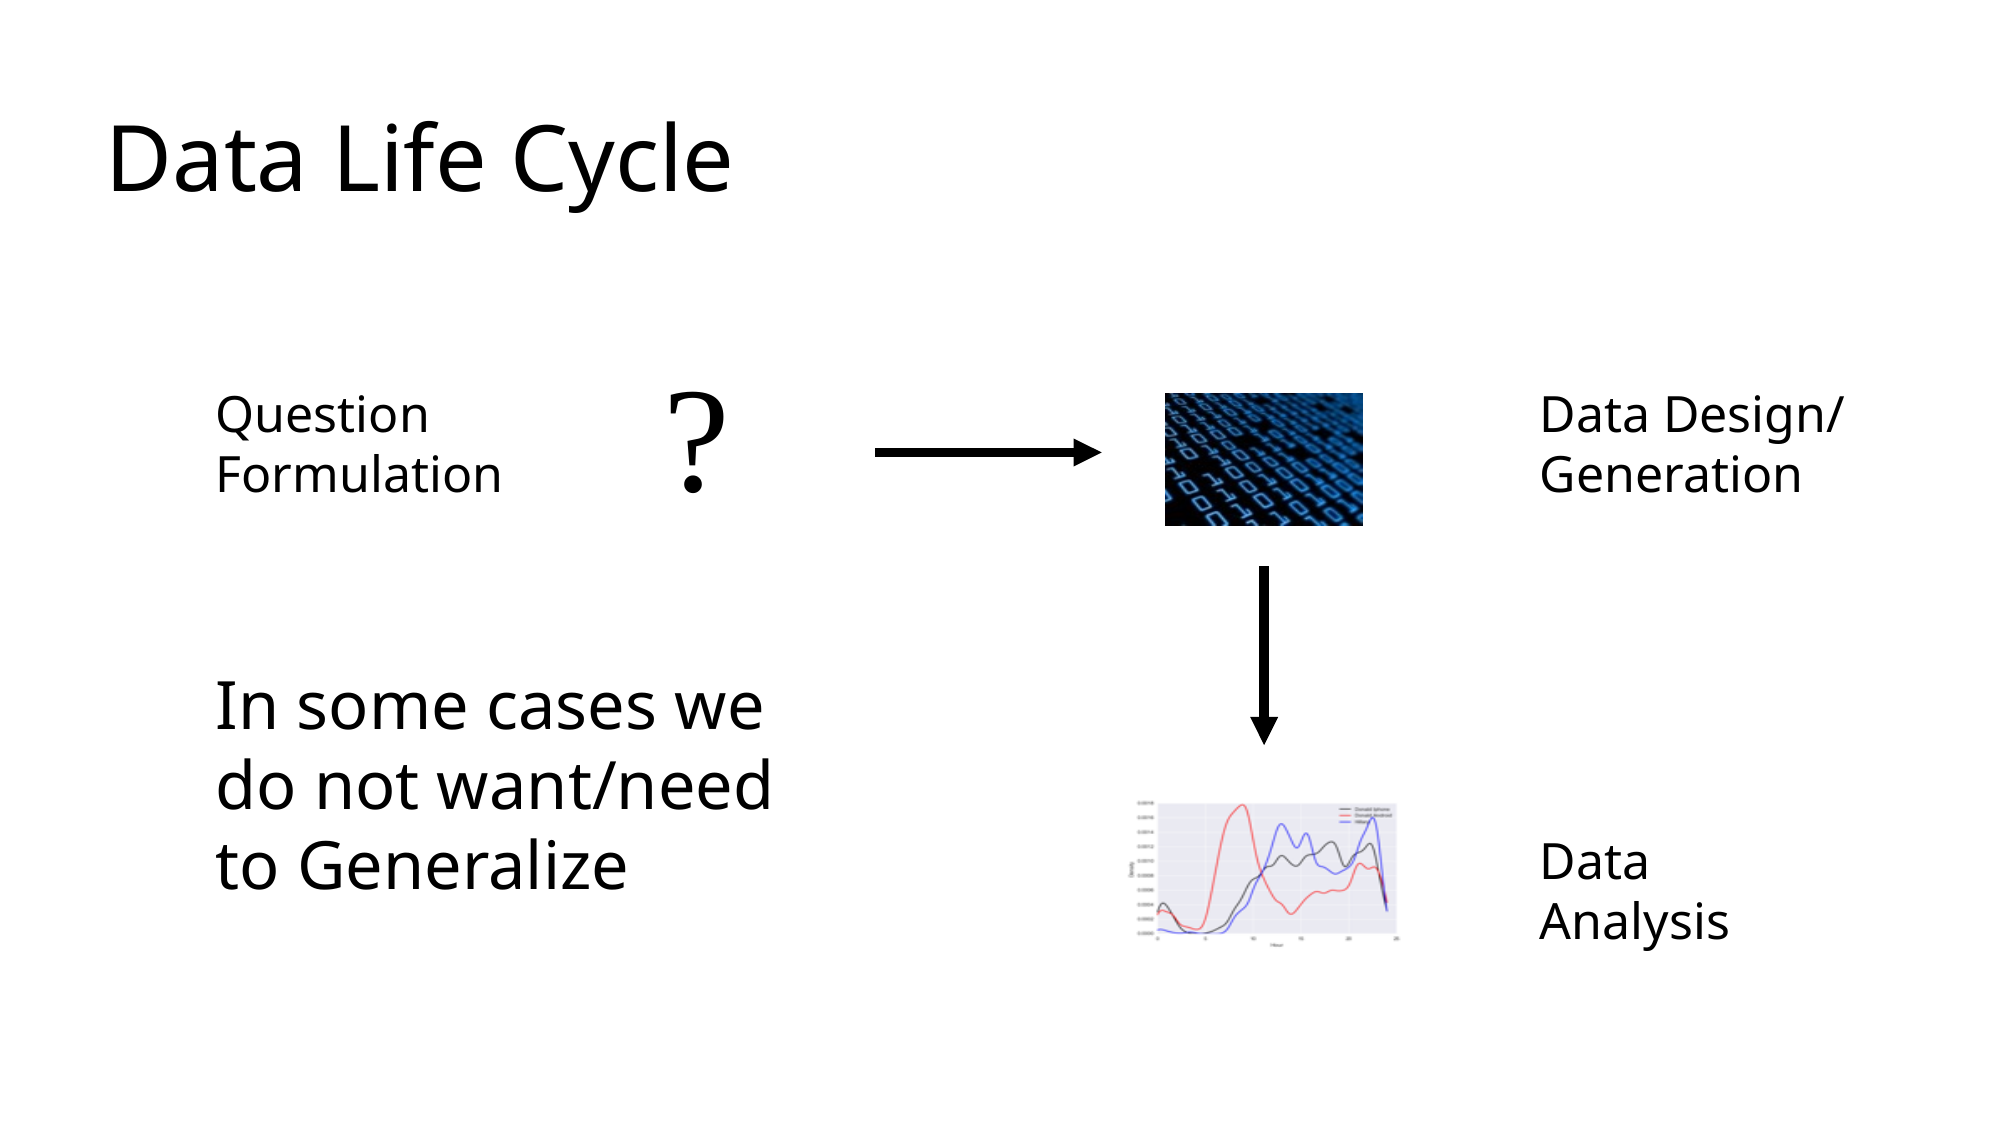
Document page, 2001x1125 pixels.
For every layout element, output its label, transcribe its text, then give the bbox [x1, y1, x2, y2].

text_box Data Design/ Generation [1524, 375, 1863, 511]
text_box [616, 334, 1404, 951]
title Data Life Cycle [90, 52, 1863, 271]
text_box Data Analysis [1524, 821, 1780, 957]
text_box In some cases we do not want/need to Generalize [200, 655, 616, 911]
text_box Question Formulation [200, 375, 568, 511]
